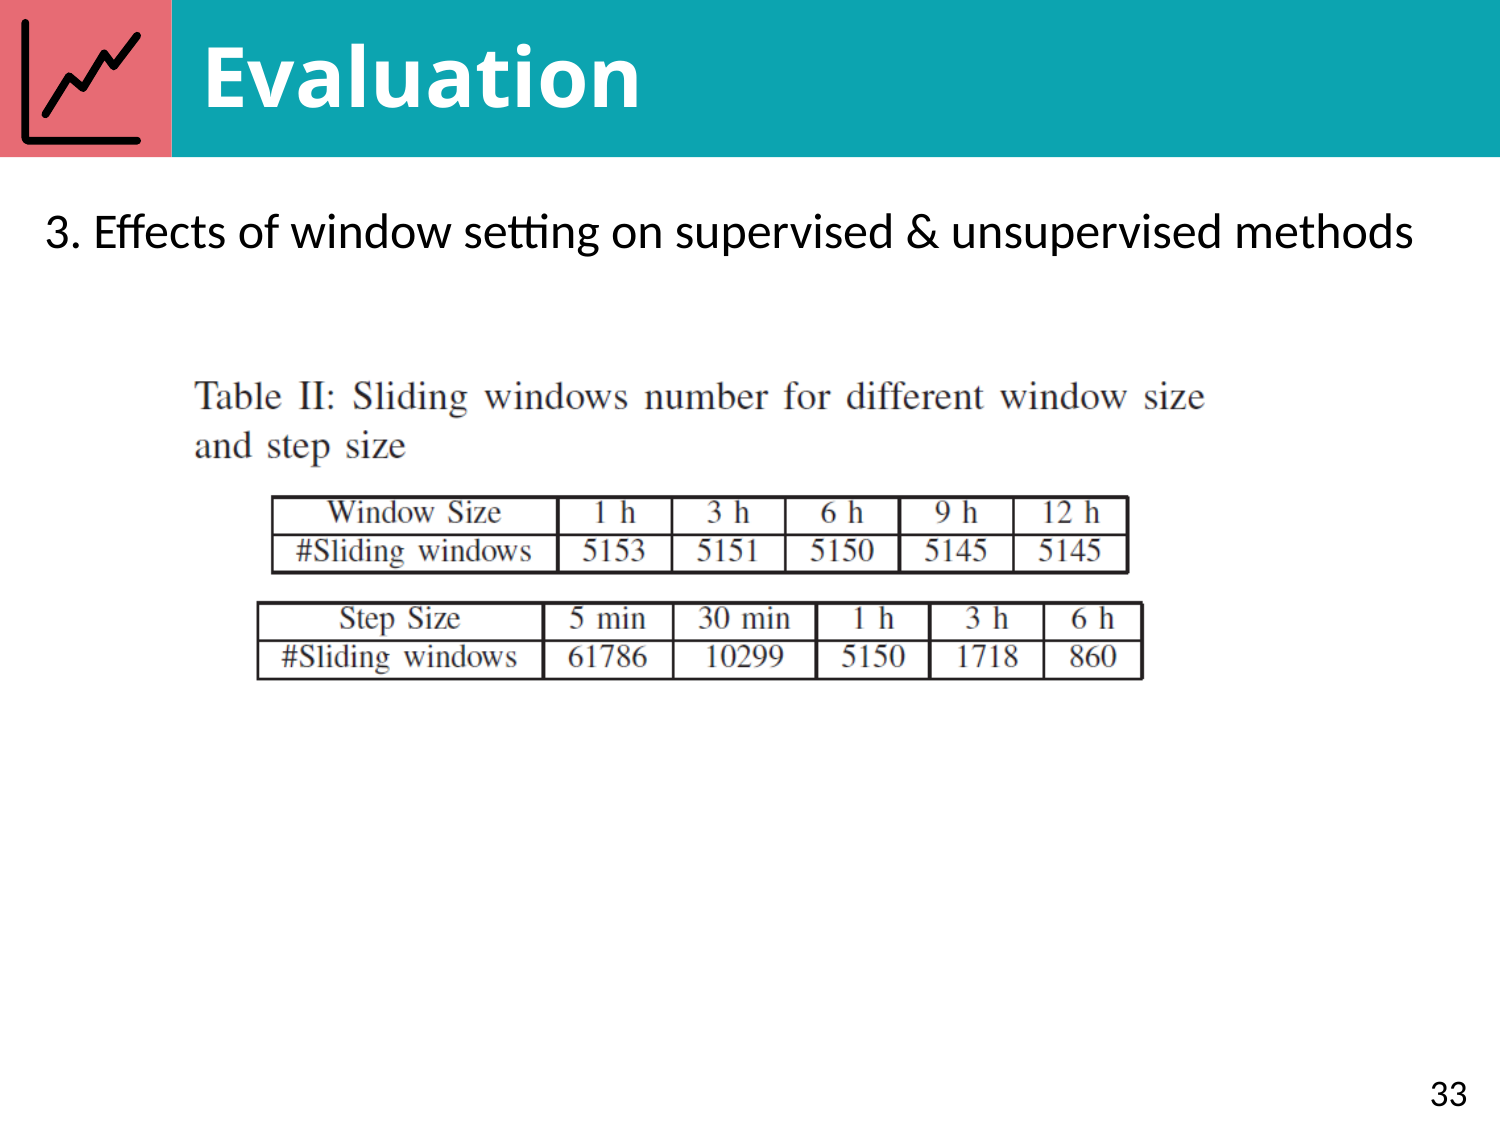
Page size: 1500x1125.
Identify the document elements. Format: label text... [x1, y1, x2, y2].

picture [171, 359, 1222, 707]
text_box Evaluation [190, 20, 1422, 141]
text_box 3. Effects of window setting on supervised & unsupervised methods [29, 191, 1430, 266]
slide_number 33 [1145, 1061, 1483, 1122]
text_box [0, 0, 171, 158]
text_box [171, 0, 1500, 158]
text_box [25, 22, 138, 141]
